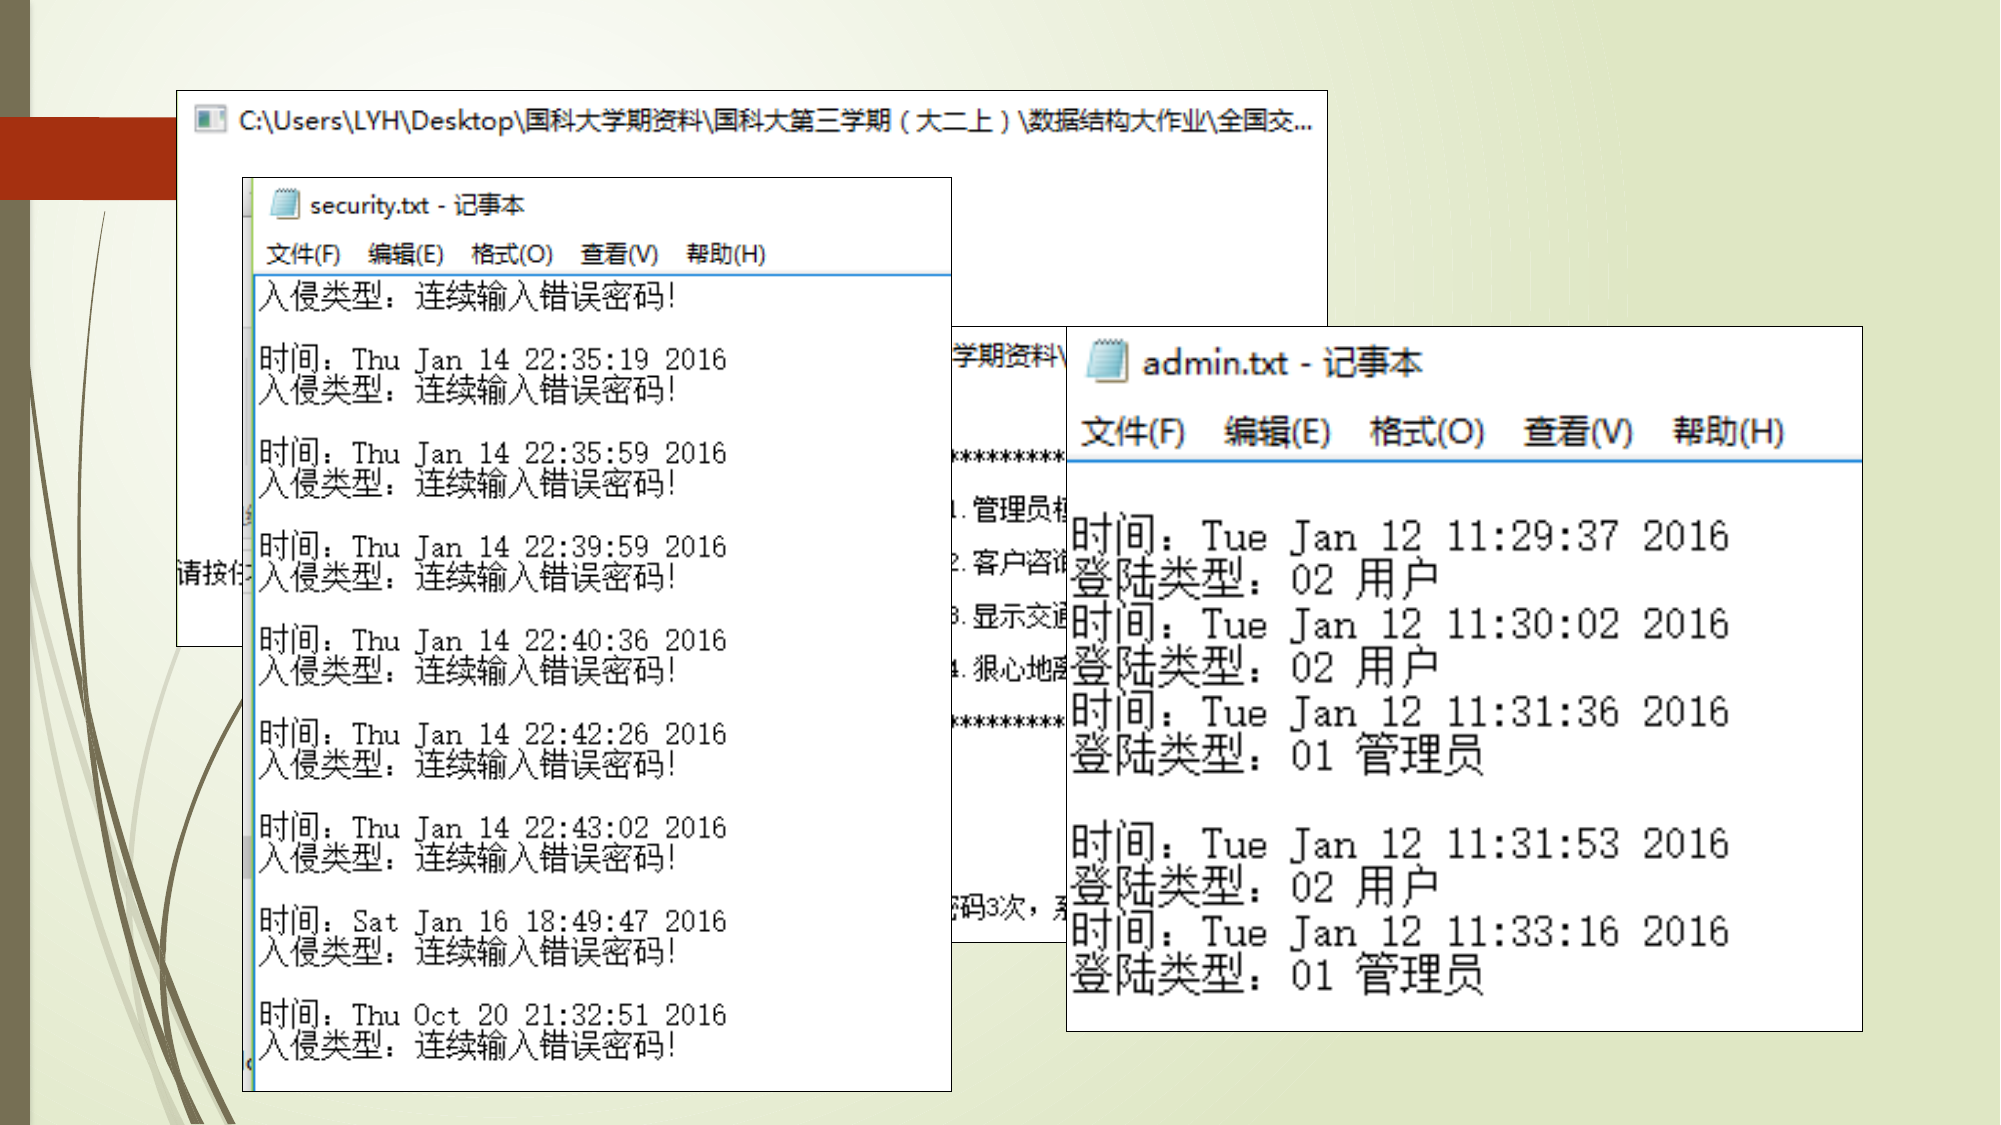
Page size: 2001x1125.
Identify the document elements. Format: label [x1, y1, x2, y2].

text_box [176, 90, 1328, 648]
picture [242, 177, 1863, 1092]
